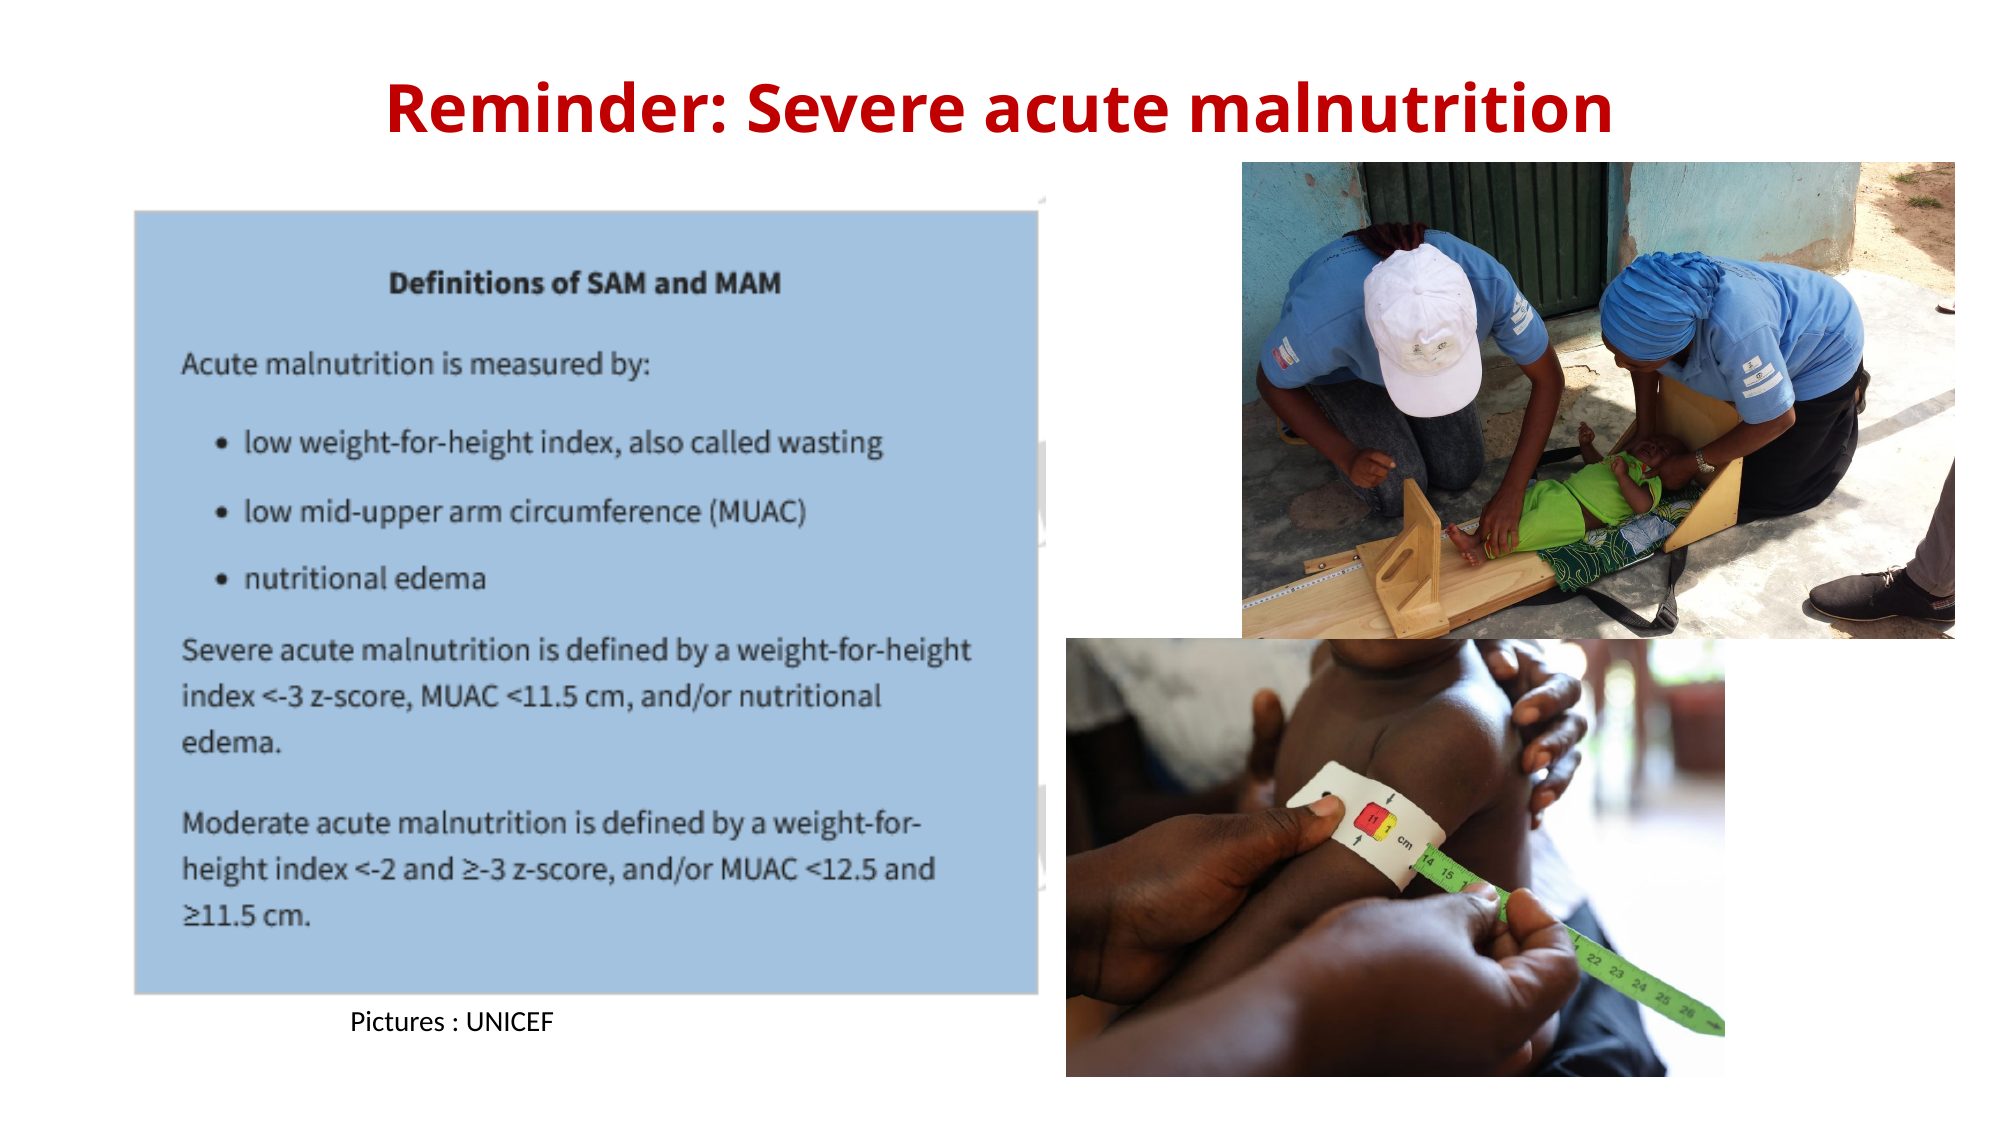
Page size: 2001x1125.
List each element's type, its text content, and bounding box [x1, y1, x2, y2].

picture [121, 195, 1046, 1007]
title Reminder: Severe acute malnutrition [137, 59, 1863, 163]
picture [1066, 162, 1955, 1078]
text_box Pictures : UNICEF [335, 1007, 569, 1045]
